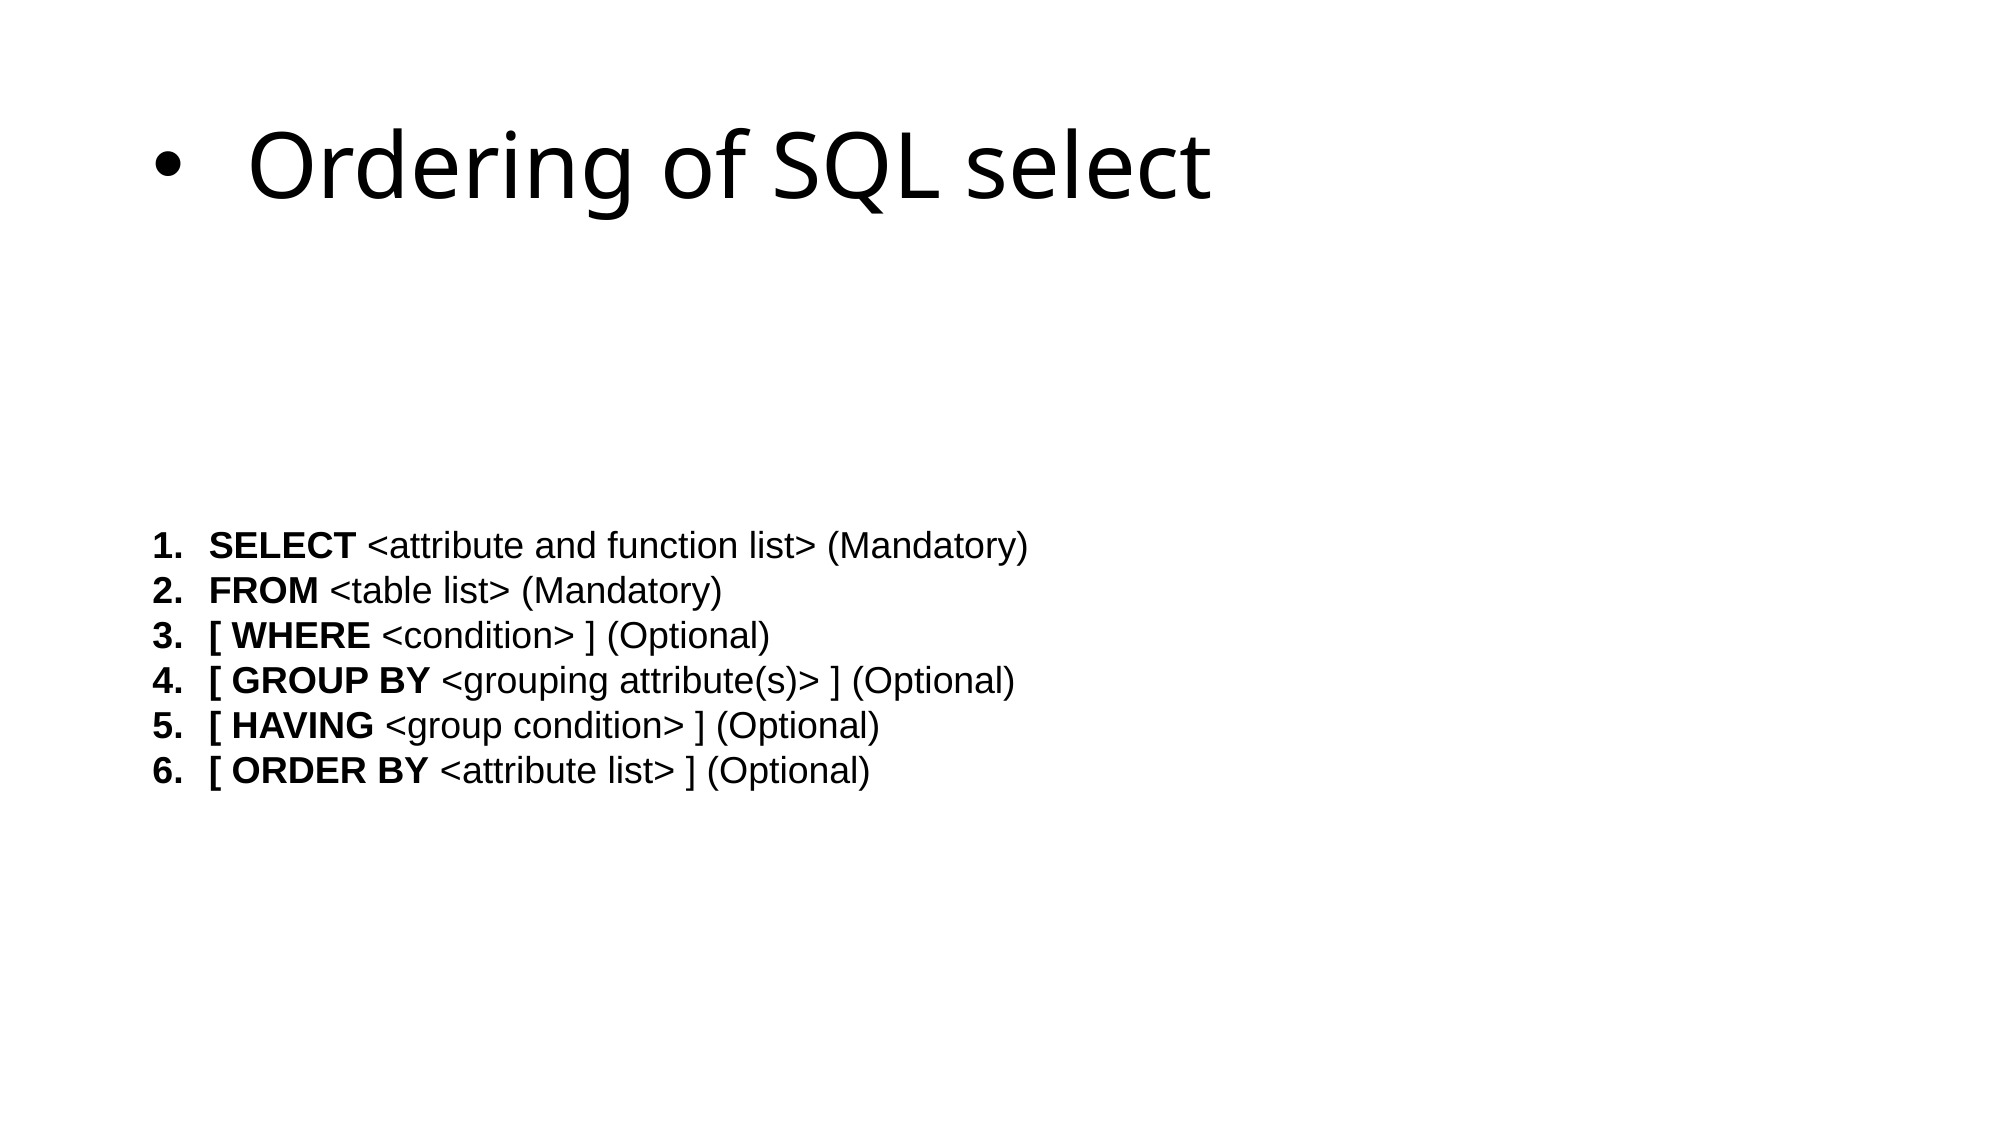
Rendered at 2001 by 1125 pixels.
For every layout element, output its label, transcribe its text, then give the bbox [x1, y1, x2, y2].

title Ordering of SQL select [137, 59, 1863, 278]
list SELECT <attribute and function list> (Mandatory) FROM <table list> (Mandatory) [ WHERE <condition> ] (Optional) [ GROUP BY <grouping attribute(s)> ] (Optional) [ HAVING <group condition> ] (Optional) [ ORDER BY <attribute list> ] (Optional) [137, 329, 1054, 983]
